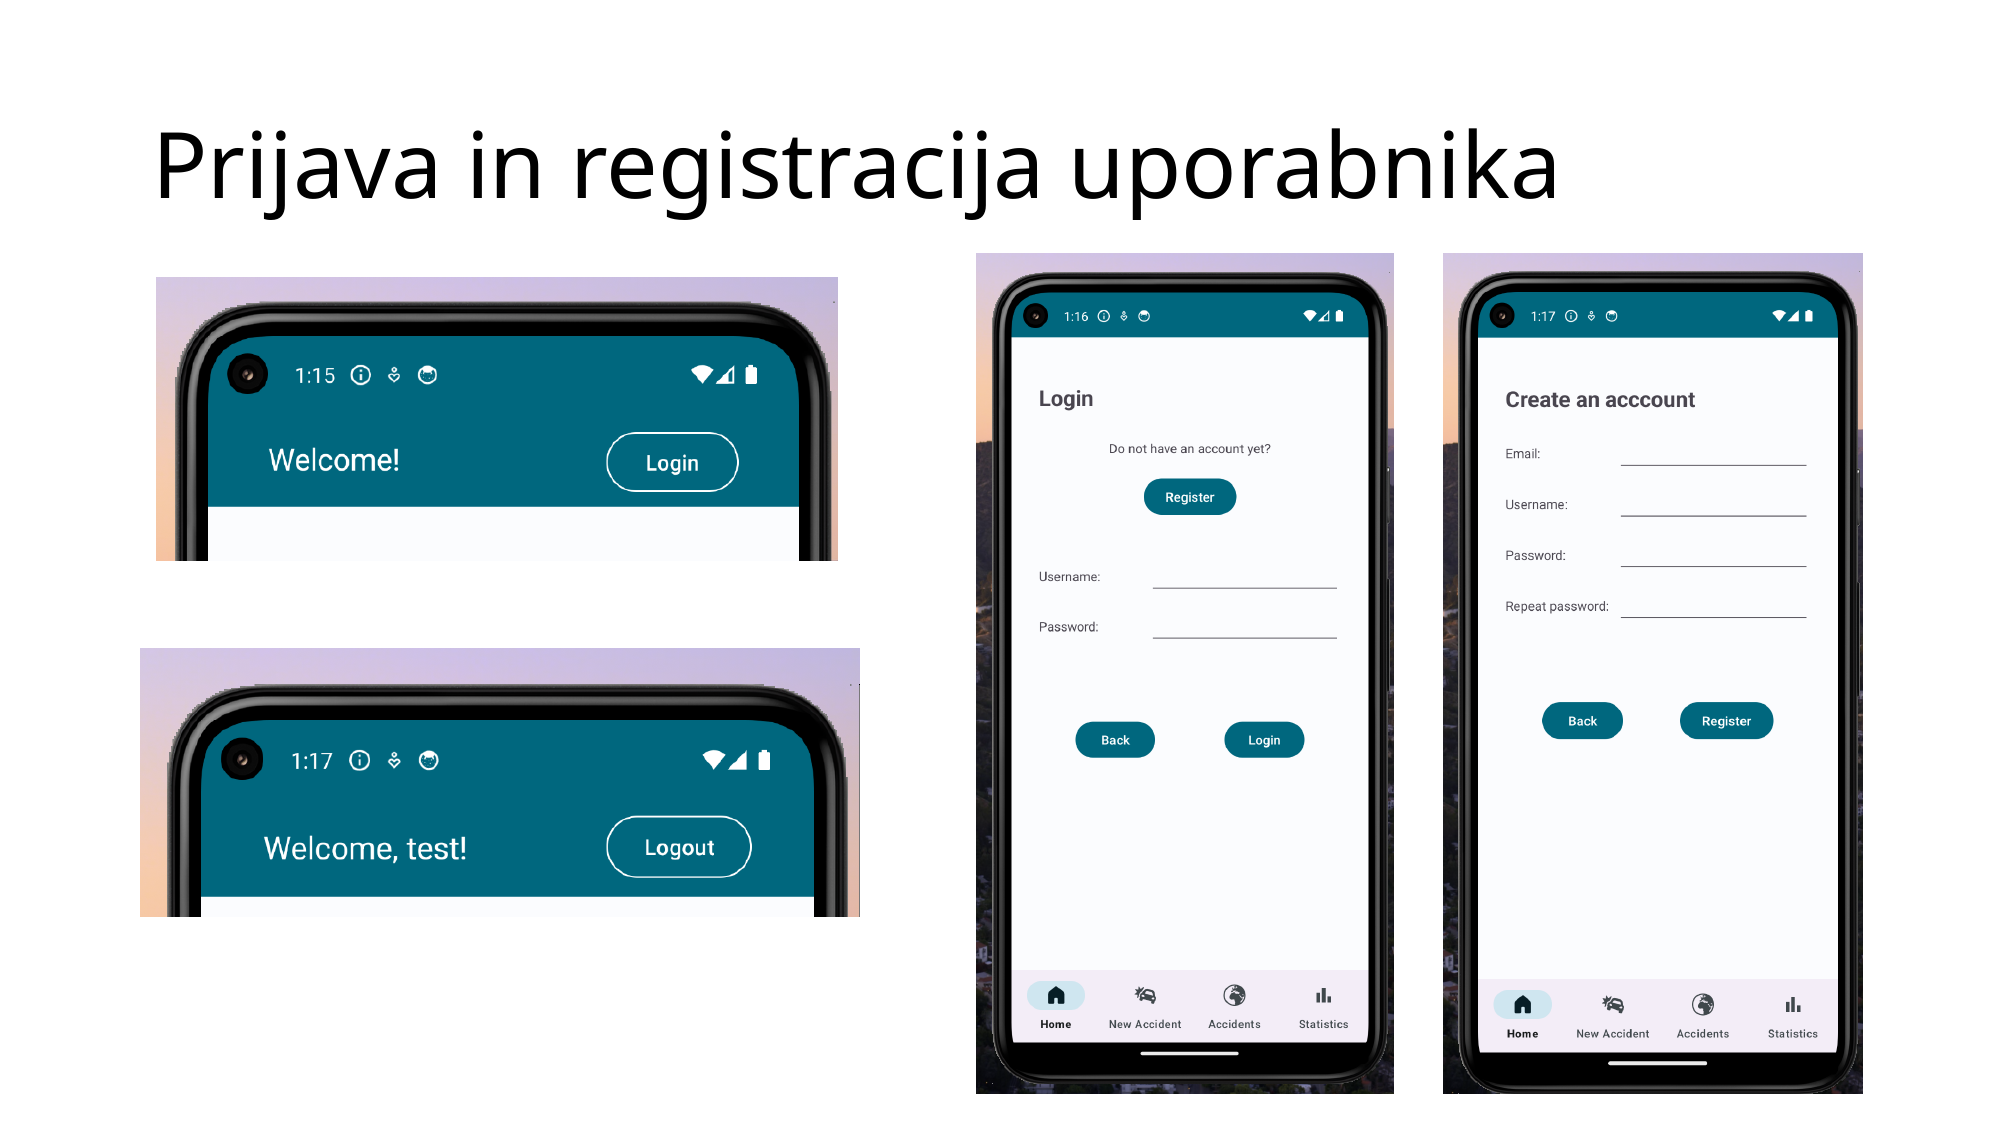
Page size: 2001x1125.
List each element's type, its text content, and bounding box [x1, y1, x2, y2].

picture [976, 253, 1394, 1094]
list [156, 277, 843, 561]
picture [140, 648, 860, 917]
picture [1443, 253, 1863, 1094]
title Prijava in registracija uporabnika [137, 59, 1863, 278]
